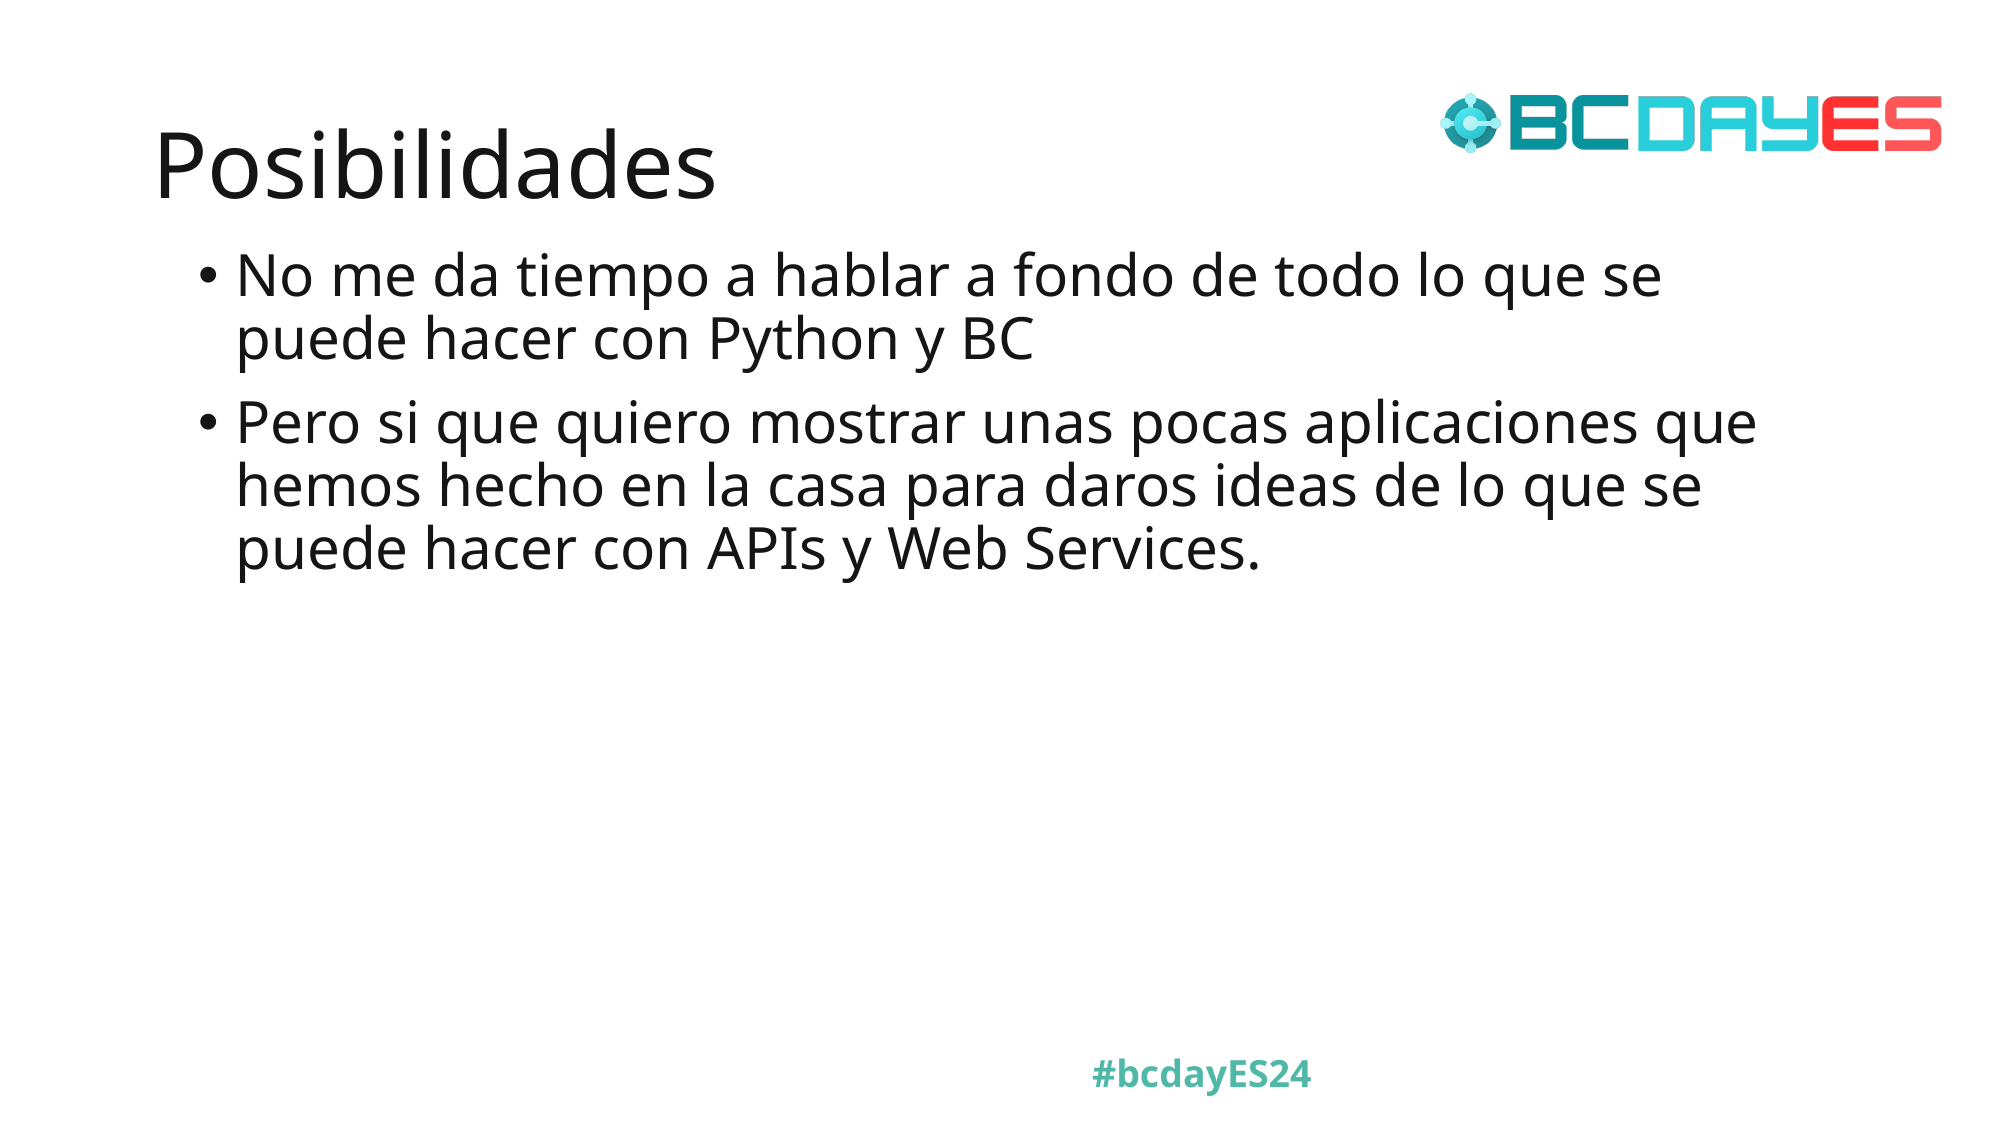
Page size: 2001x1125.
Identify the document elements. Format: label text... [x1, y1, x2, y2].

list No me da tiempo a hablar a fondo de todo lo que se puede hacer con Python y BC Pero si que quiero mostrar unas pocas aplicaciones que hemos hecho en la casa para daros ideas de lo que se puede hacer con APIs y Web Services. [183, 278, 1831, 1035]
title Posibilidades [137, 59, 1863, 278]
picture [1434, 0, 1960, 291]
